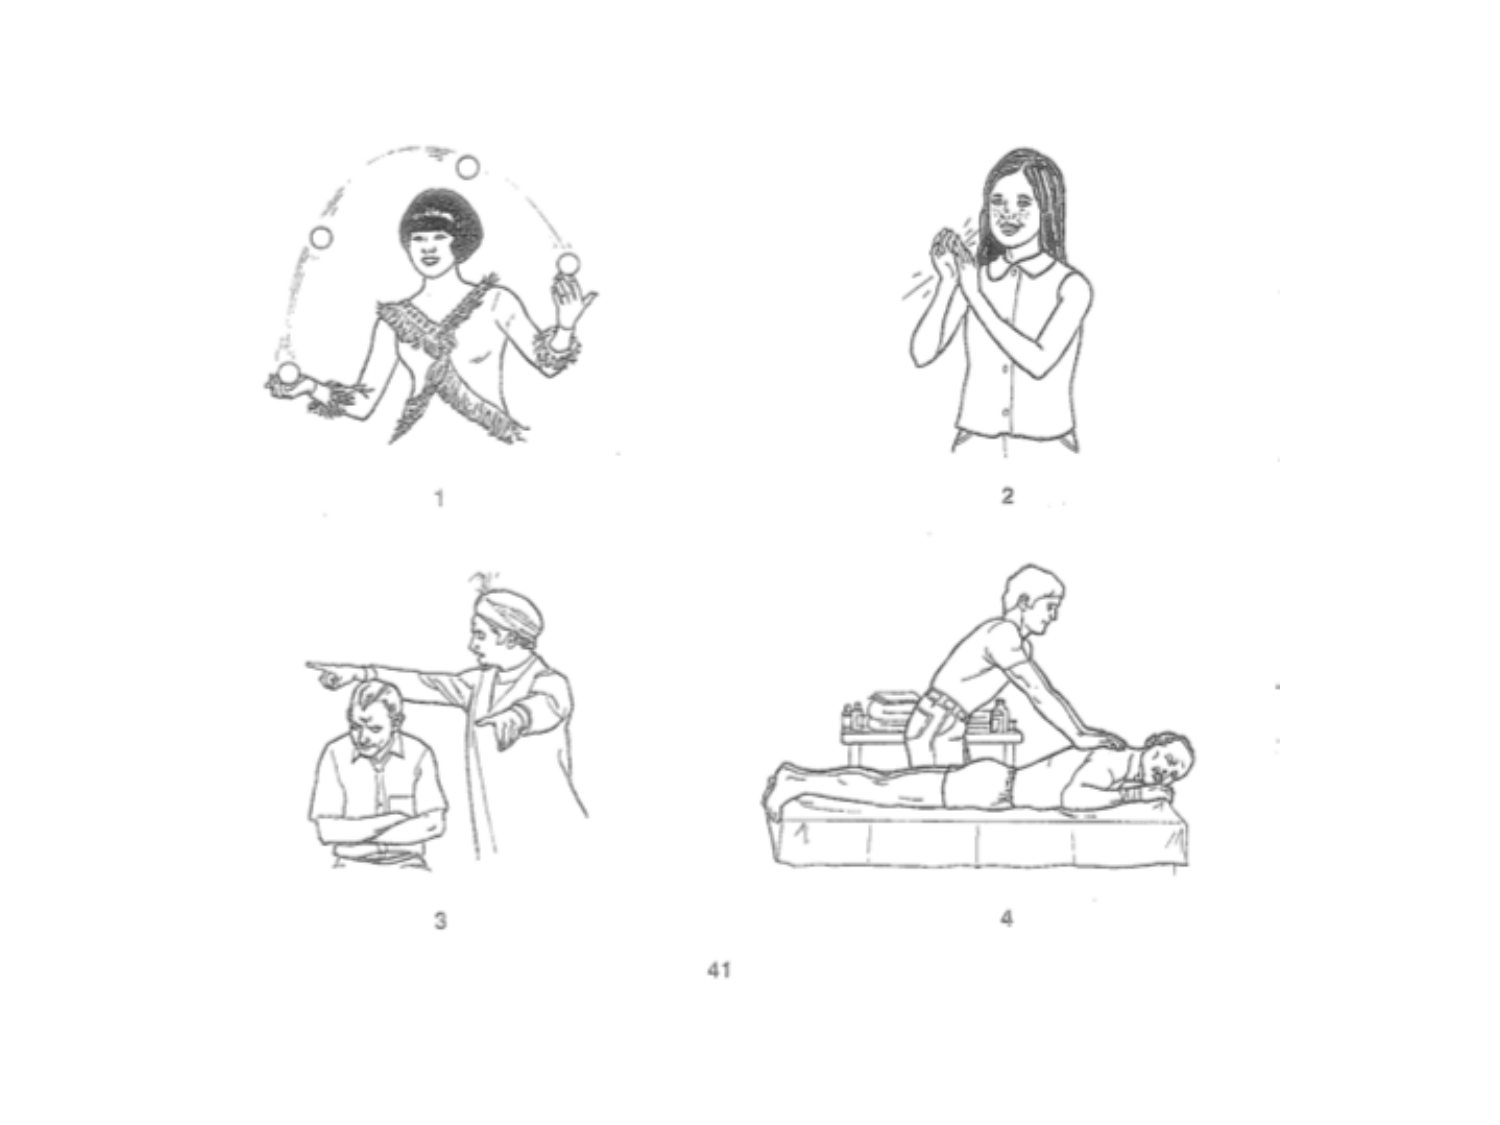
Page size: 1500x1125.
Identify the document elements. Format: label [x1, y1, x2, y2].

picture [220, 118, 1280, 1007]
